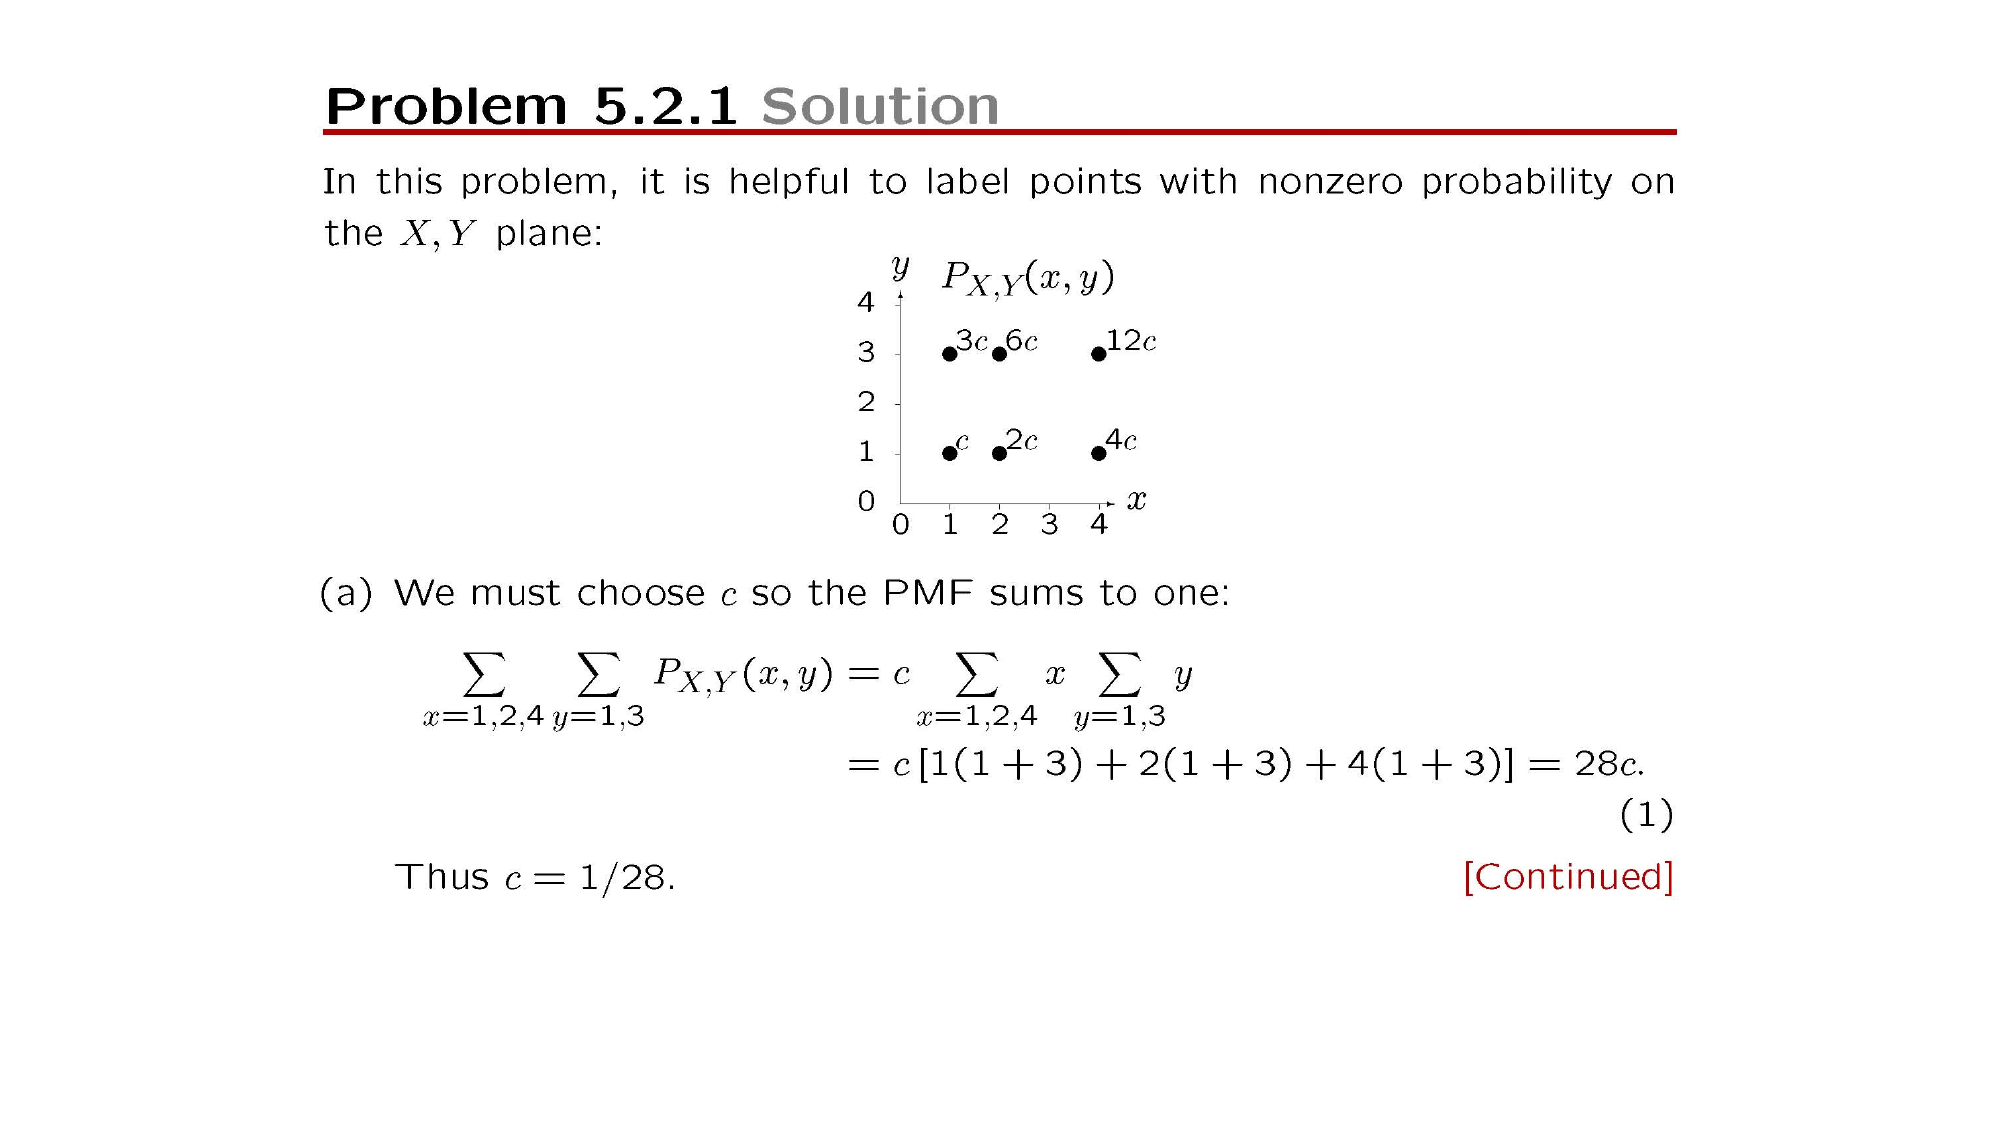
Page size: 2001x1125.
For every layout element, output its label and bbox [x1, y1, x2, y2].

picture [271, 0, 1728, 1125]
